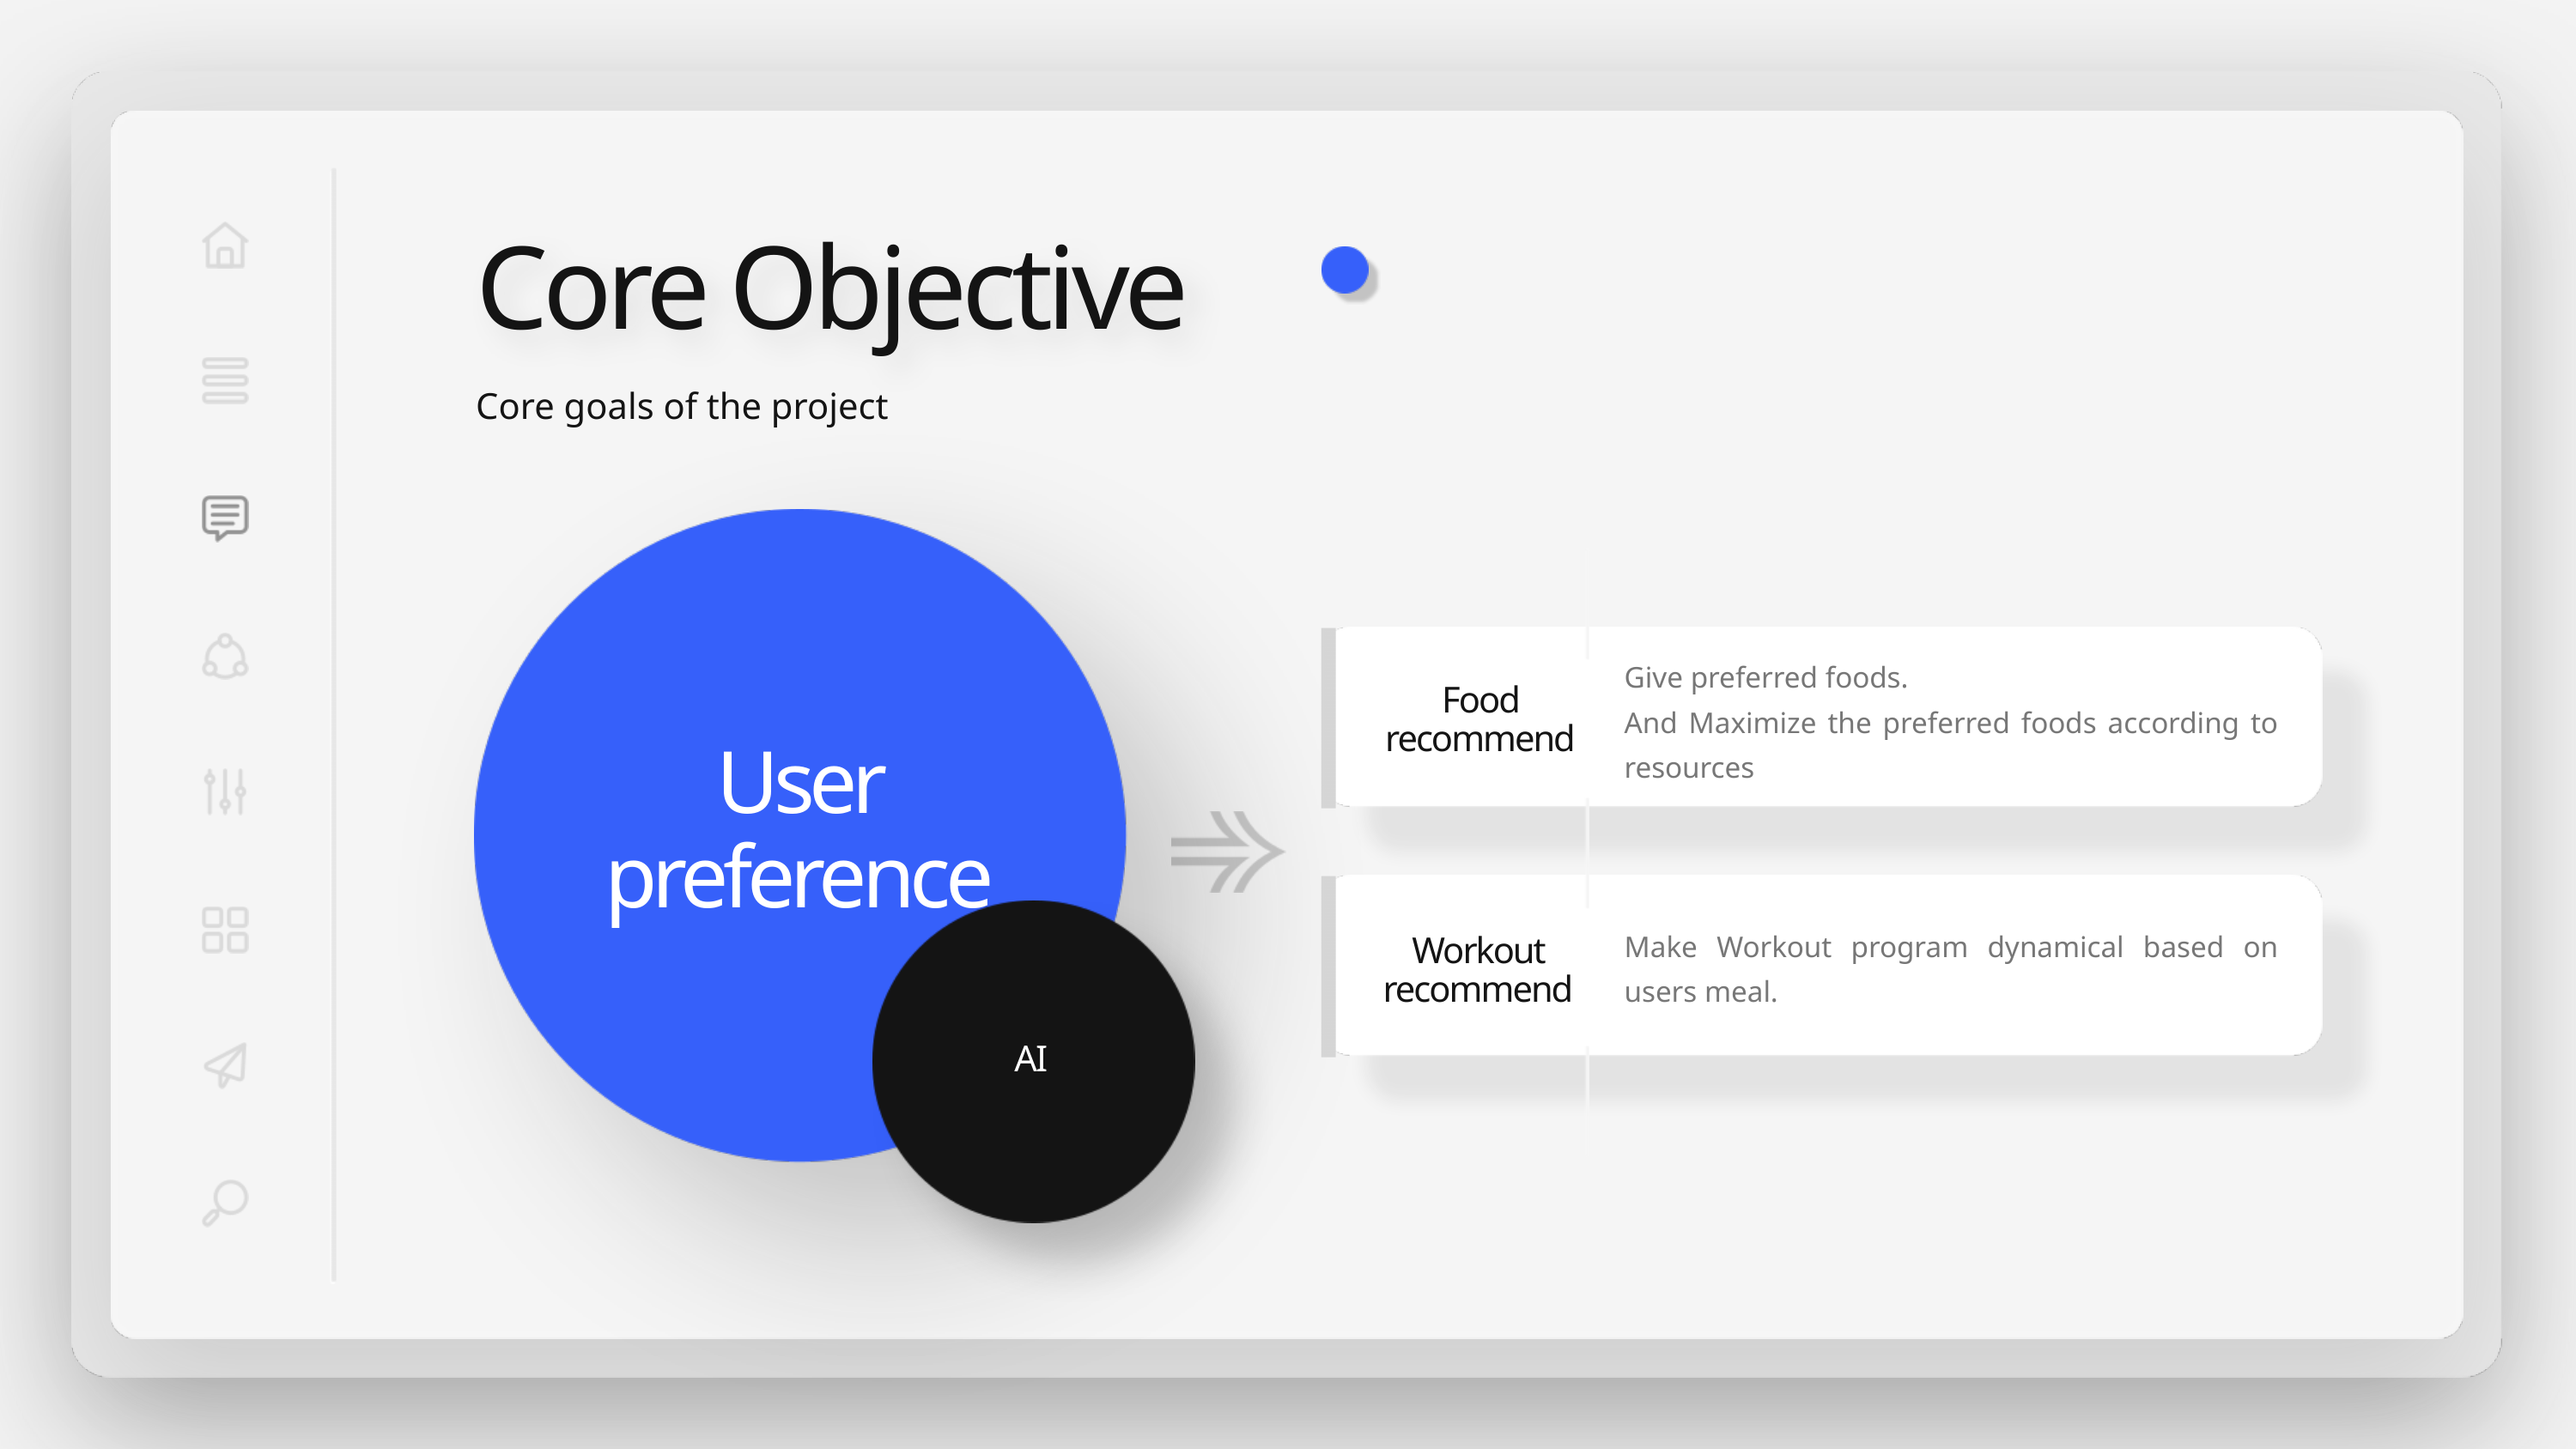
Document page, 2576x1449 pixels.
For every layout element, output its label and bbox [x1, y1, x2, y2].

picture [0, 70, 2504, 1378]
